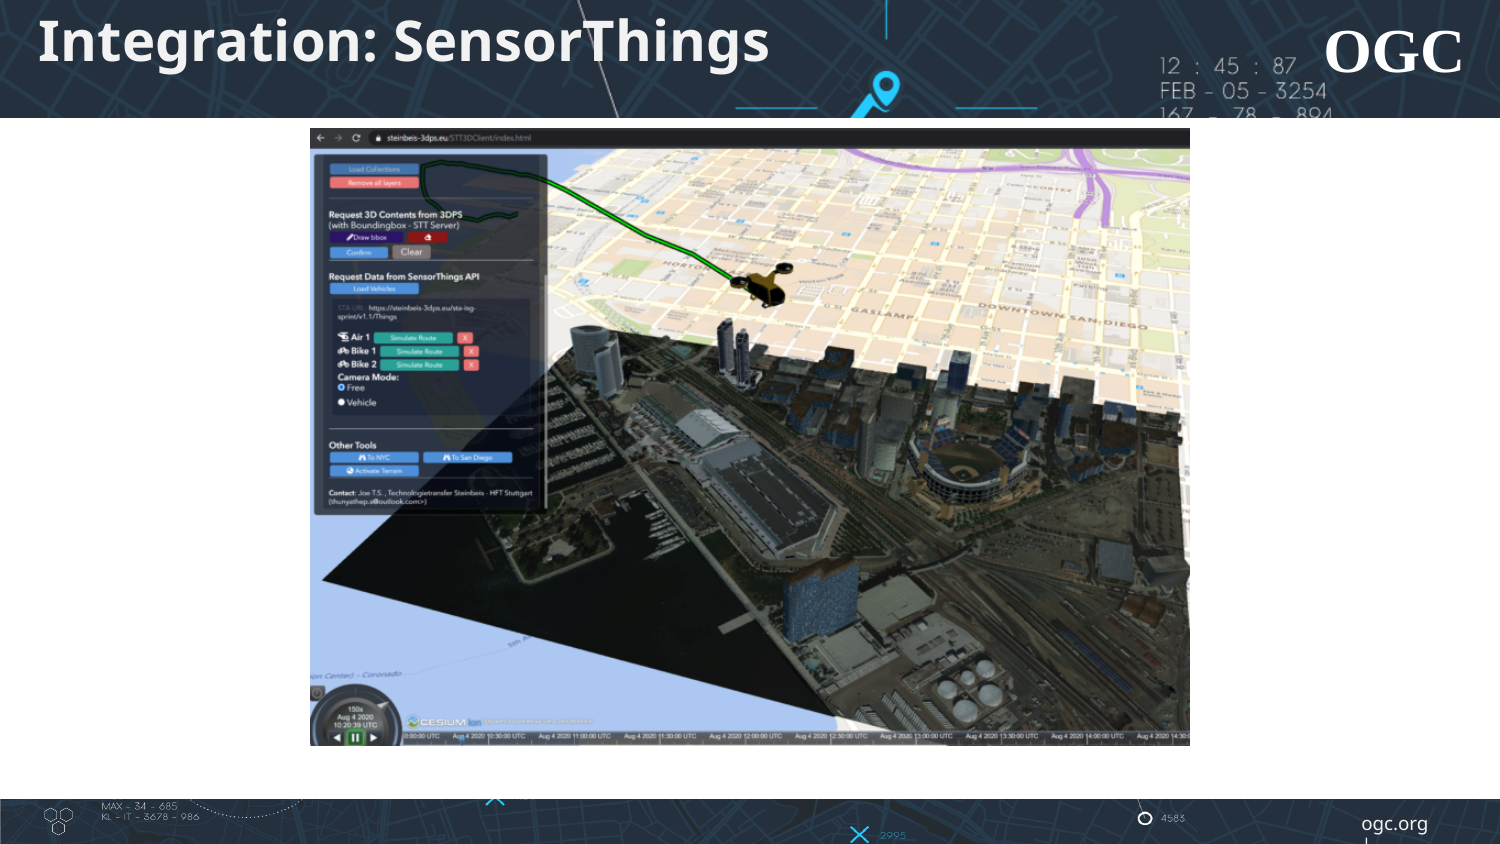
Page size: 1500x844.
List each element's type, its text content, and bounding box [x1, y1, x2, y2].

picture [38, 801, 79, 842]
picture [310, 128, 1190, 746]
title Integration: SensorThings [27, 6, 1322, 101]
